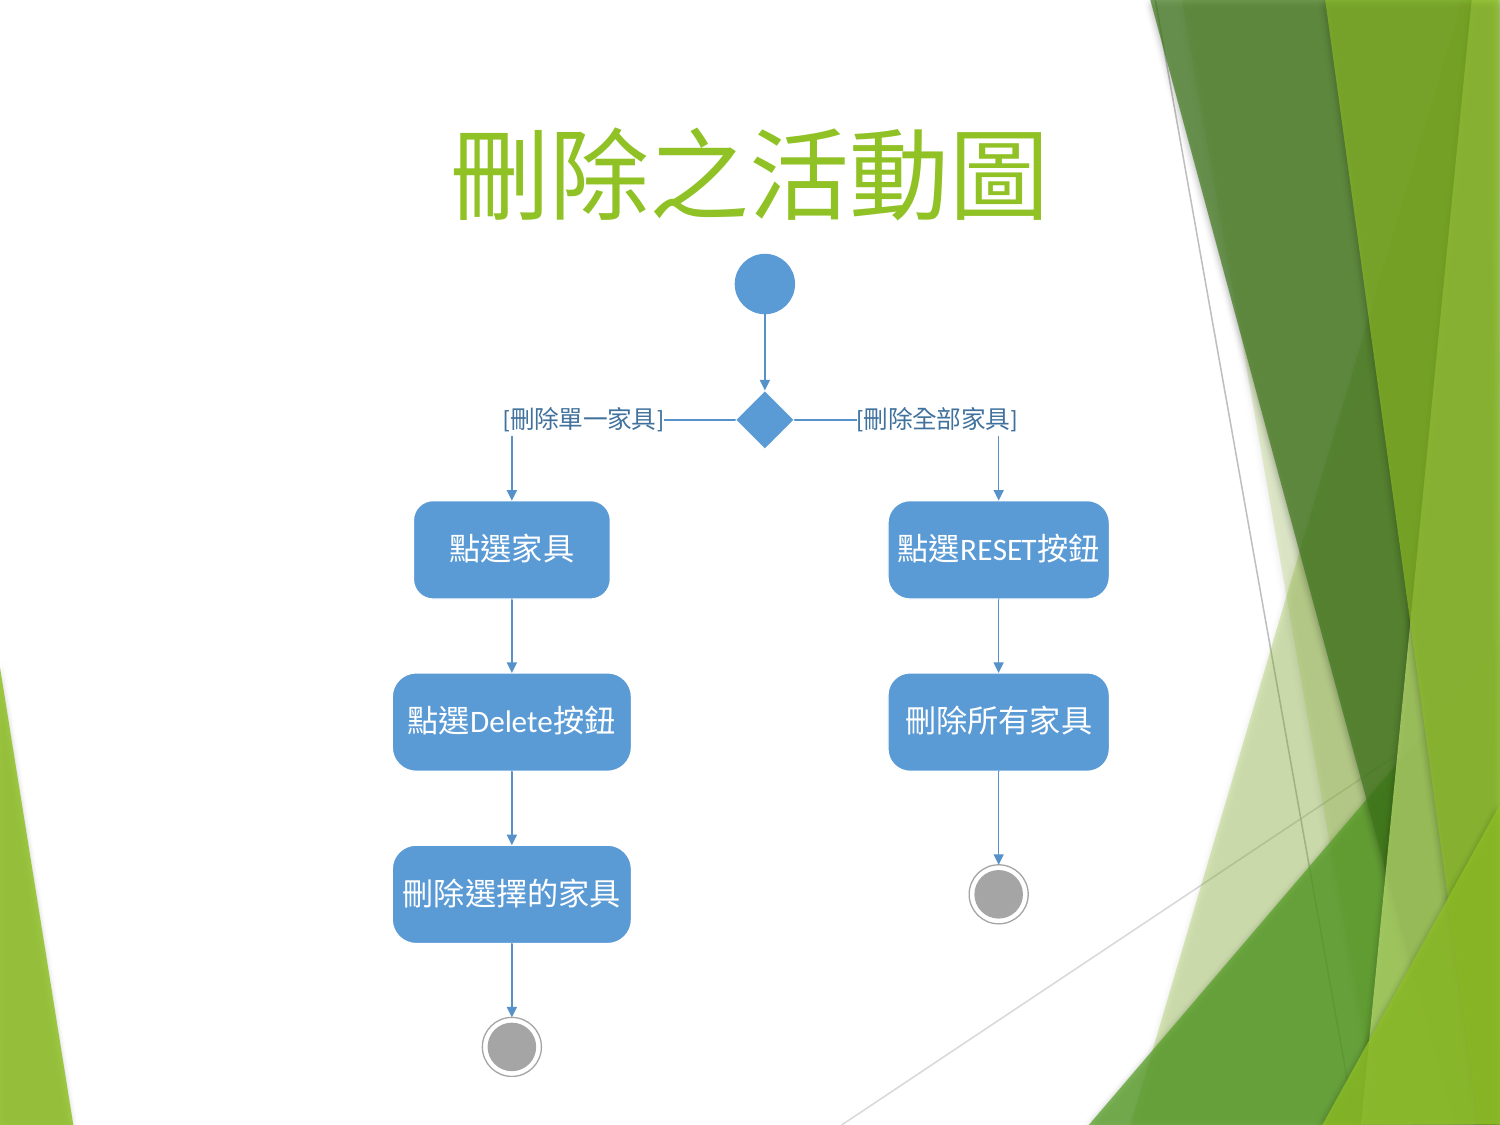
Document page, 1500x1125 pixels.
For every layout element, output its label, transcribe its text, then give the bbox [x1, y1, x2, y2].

text_box 刪除之活動圖 [221, 105, 1279, 268]
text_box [389, 251, 1111, 1077]
